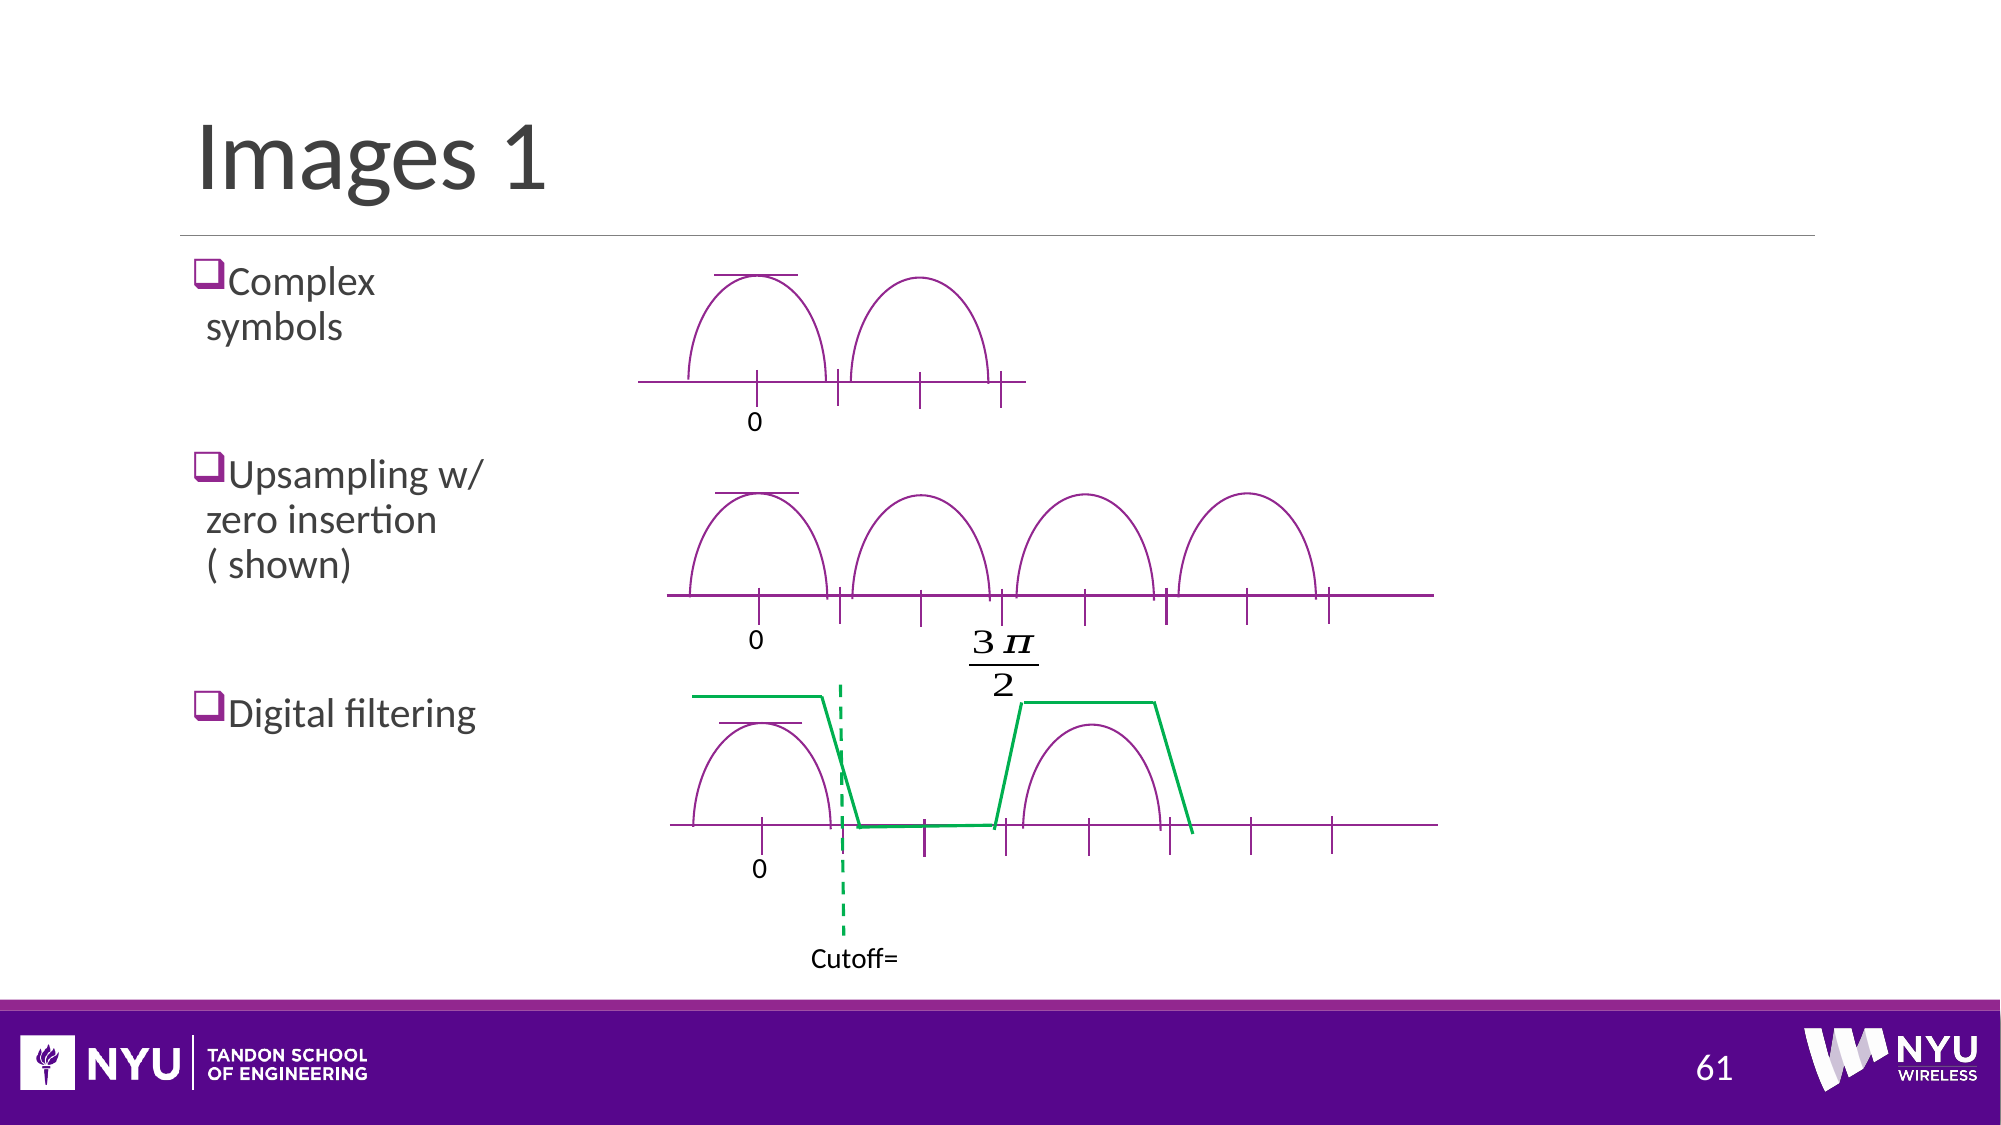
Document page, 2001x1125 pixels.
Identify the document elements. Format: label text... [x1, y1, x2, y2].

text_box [1153, 700, 1194, 835]
text_box [851, 500, 991, 592]
text_box [1177, 492, 1317, 592]
text_box 0 [737, 842, 775, 892]
text_box [1015, 493, 1155, 592]
text_box [1030, 723, 1150, 821]
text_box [637, 227, 1027, 491]
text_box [852, 695, 862, 830]
slide_number 61 [1533, 1035, 1749, 1096]
text_box 0 [734, 612, 772, 663]
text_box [839, 684, 845, 937]
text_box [993, 701, 1023, 831]
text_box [821, 695, 837, 830]
text_box [688, 503, 829, 592]
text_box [855, 824, 990, 828]
title Images 1 [180, 47, 1830, 218]
text_box [692, 732, 818, 821]
